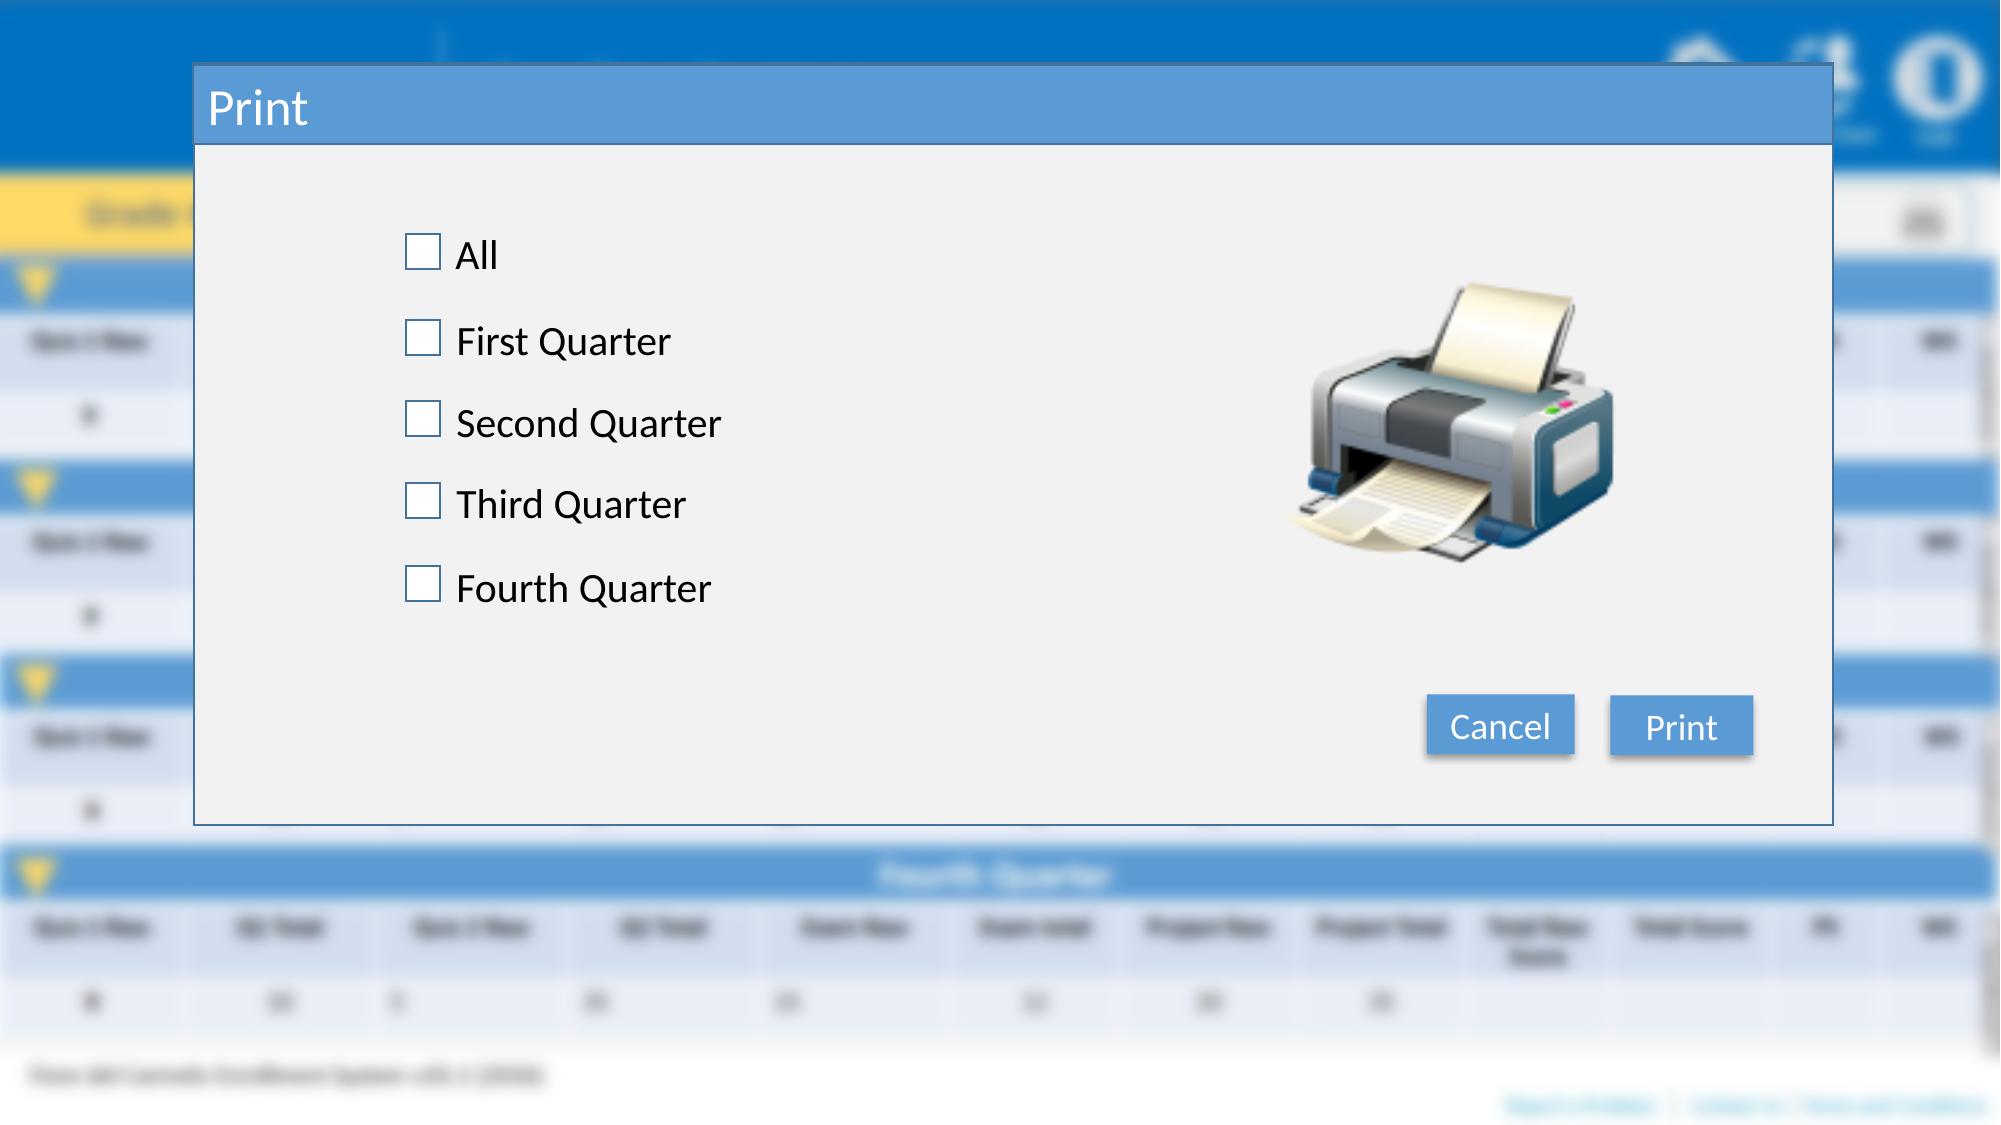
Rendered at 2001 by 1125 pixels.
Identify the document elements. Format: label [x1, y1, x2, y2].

text_box [406, 306, 689, 372]
text_box [406, 388, 740, 454]
picture [0, 0, 2000, 1125]
text_box [406, 469, 704, 536]
text_box [406, 552, 729, 619]
